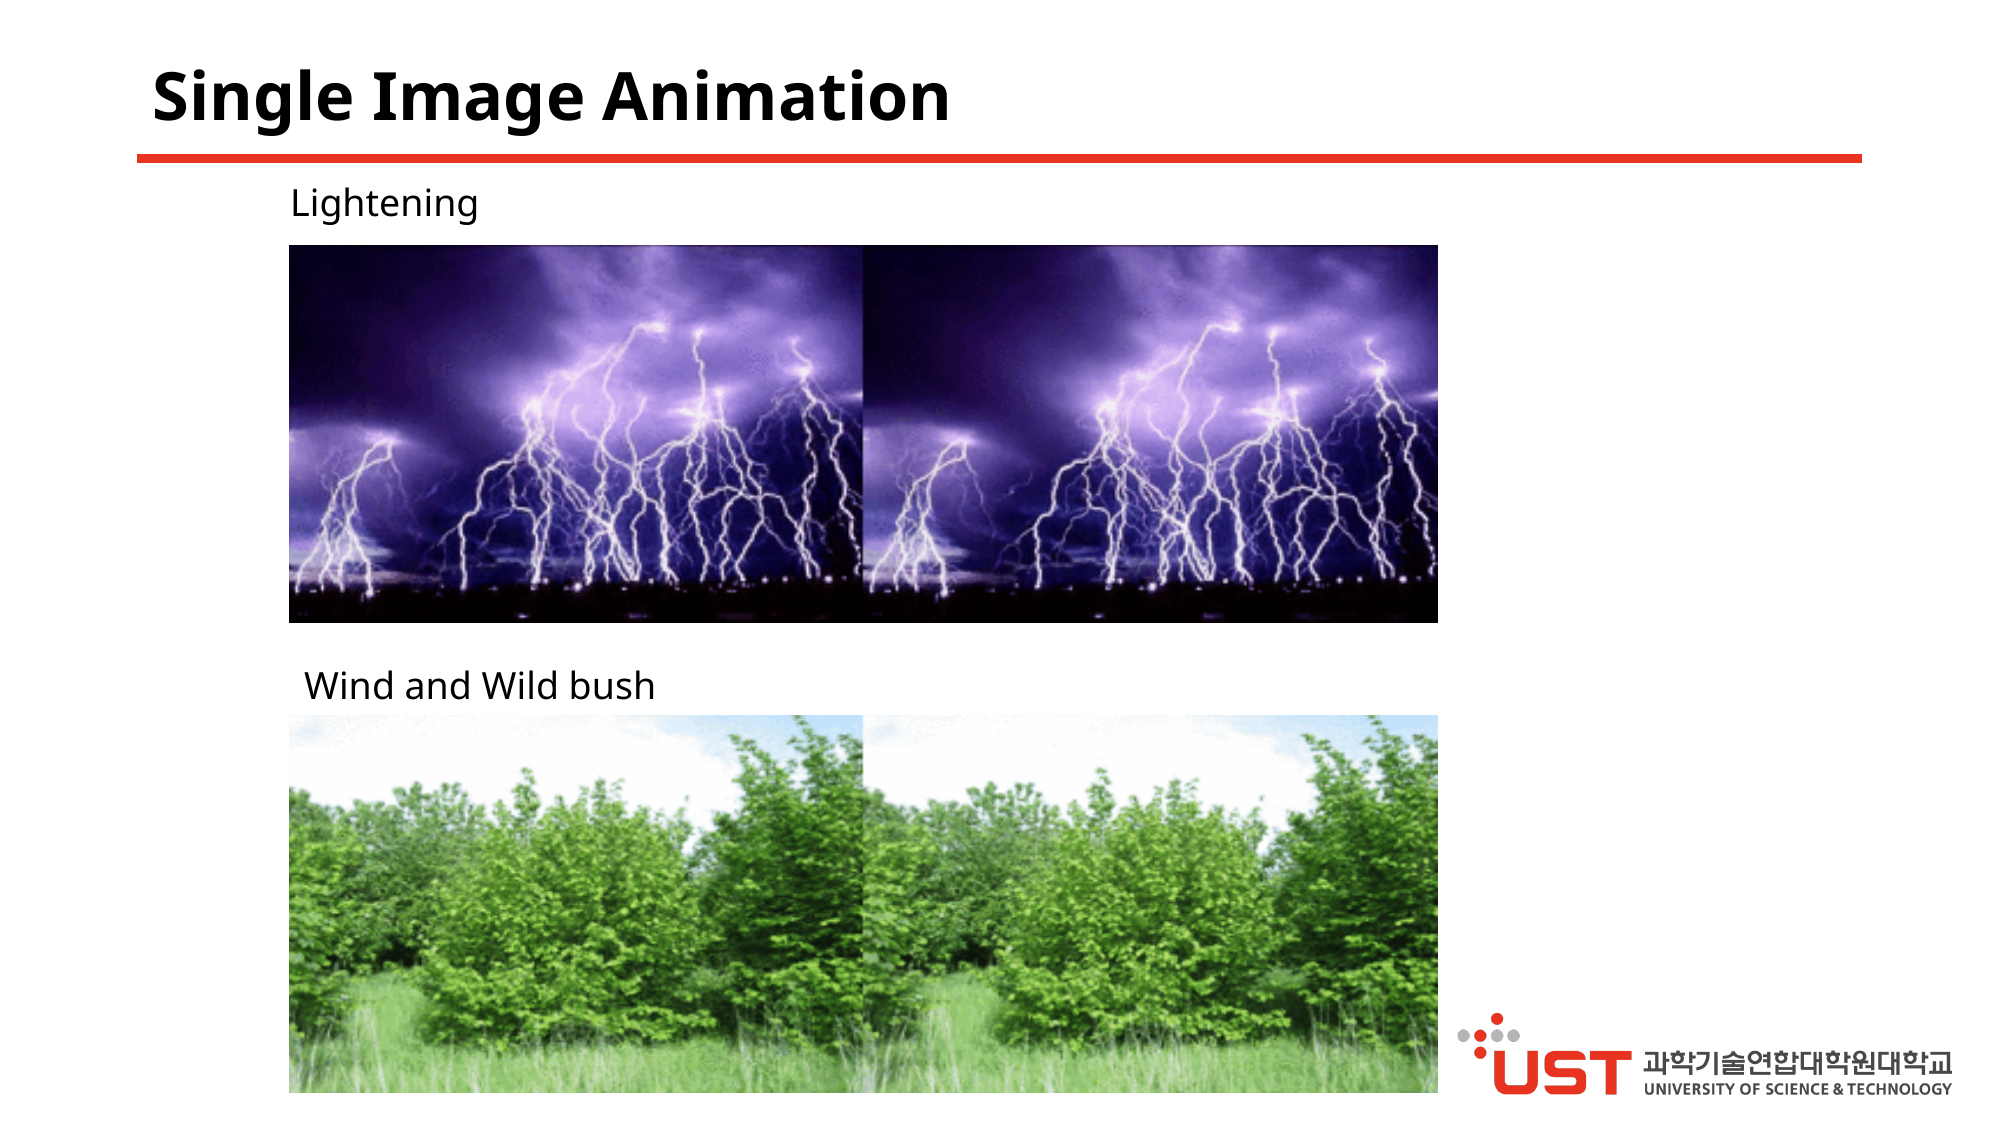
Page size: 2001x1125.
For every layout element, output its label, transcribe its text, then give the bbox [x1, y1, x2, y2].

title Single Image Animation [137, 0, 1863, 208]
text_box Lightening [275, 171, 1276, 231]
picture [289, 715, 1438, 1093]
picture [289, 245, 1438, 623]
text_box Wind and Wild bush [289, 654, 1290, 715]
picture [1452, 1006, 1958, 1103]
